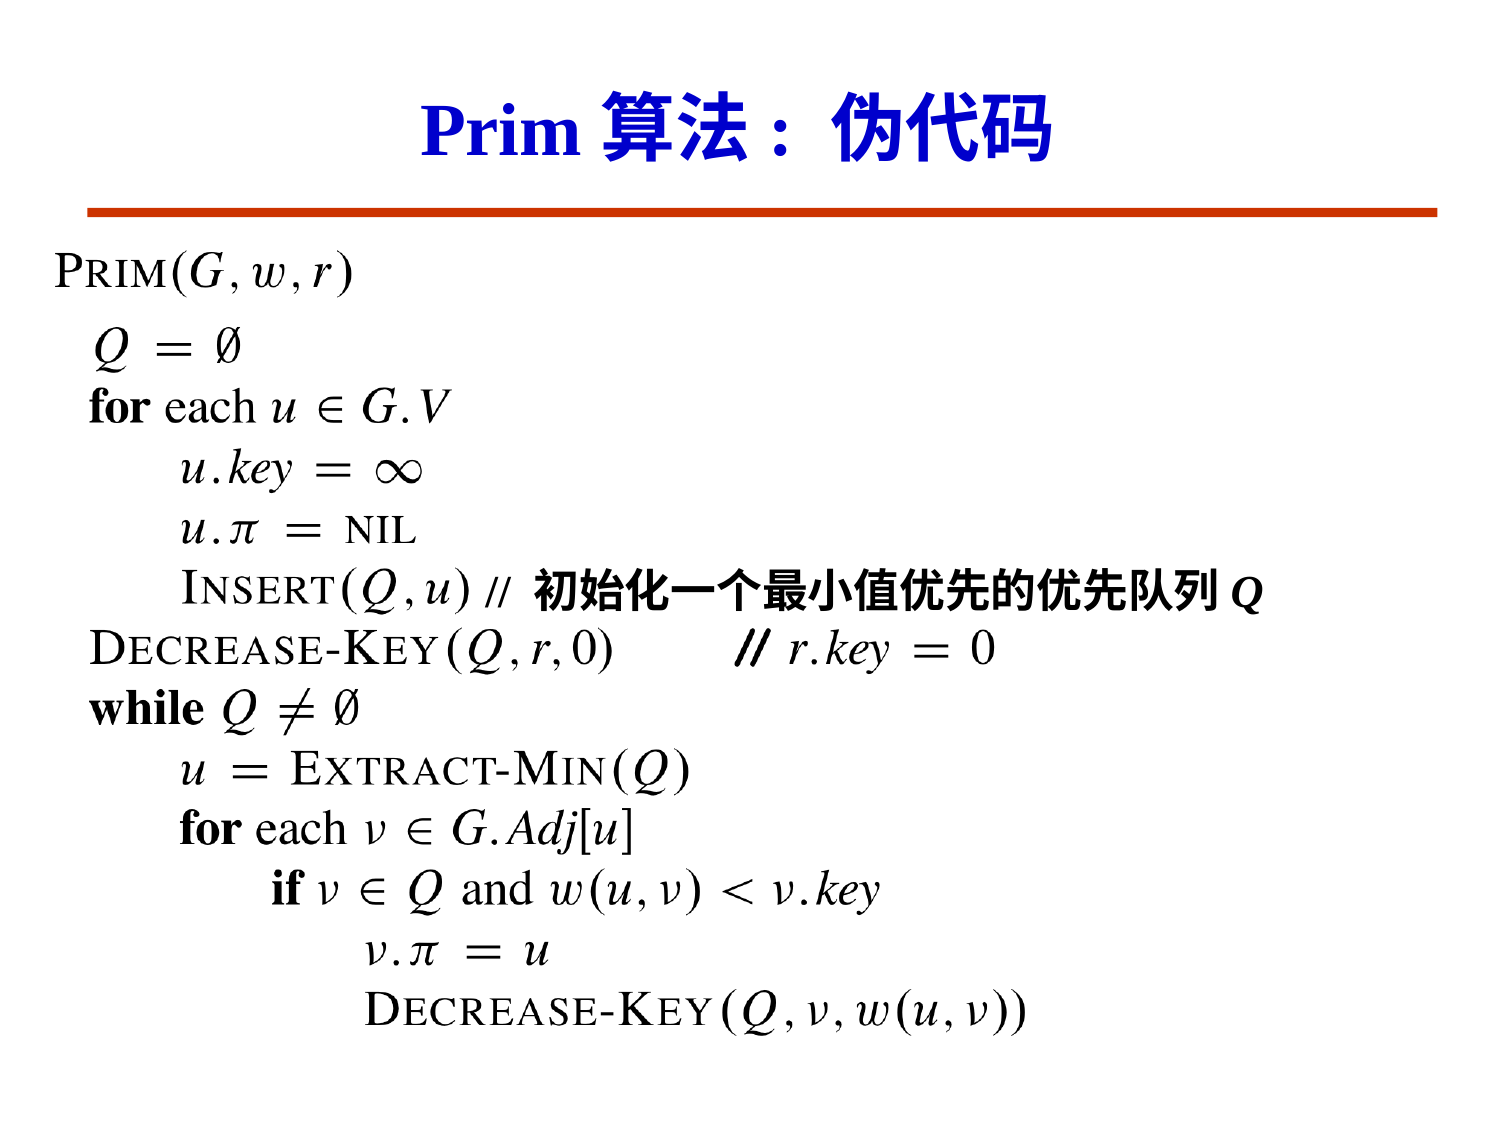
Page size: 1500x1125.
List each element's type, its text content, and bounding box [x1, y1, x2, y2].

title Prim算法: 伪代码 [99, 62, 1375, 188]
text_box // 初始化一个最小值优先的优先队列Q [1030, 554, 1279, 624]
picture [54, 250, 1026, 1036]
